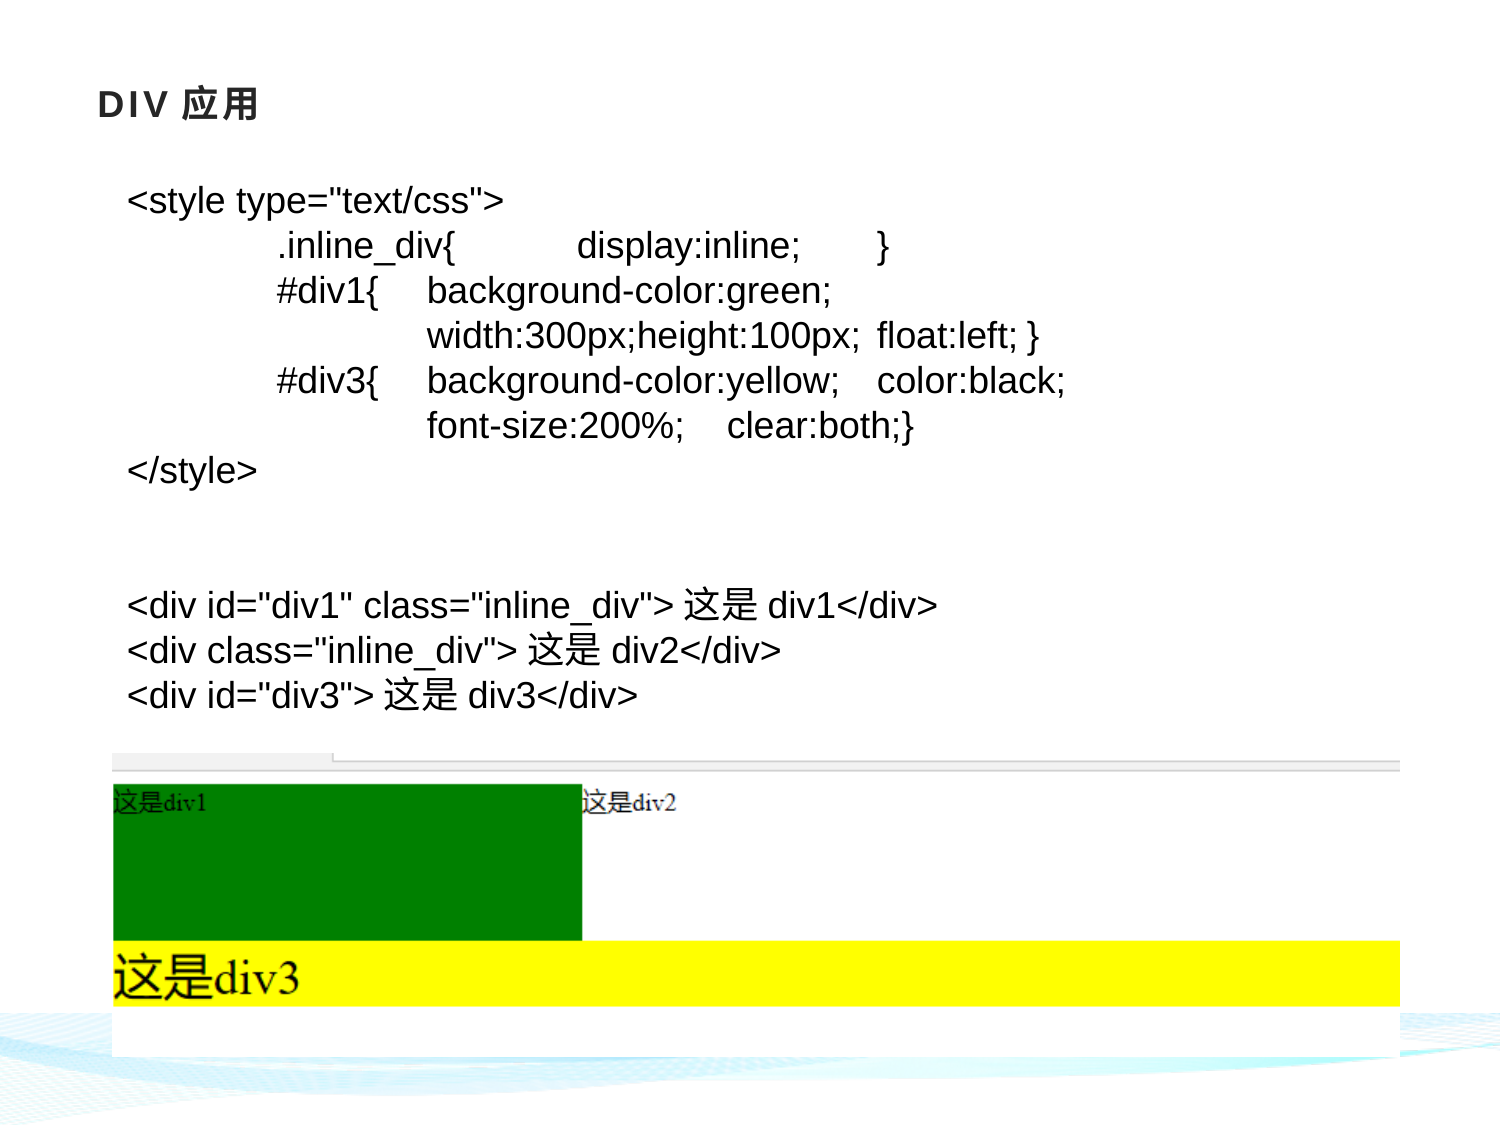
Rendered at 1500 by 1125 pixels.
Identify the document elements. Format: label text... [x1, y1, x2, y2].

text_box <style type="text/css"> .inline_div{ display:inline; } #div1{ background-color:green; width:300px;height:100px; float:left; } #div3{ background-color:yellow; color:black; font-size:200%; clear:both;} </style> <div id="div1" class="inline_div">这是div1</div> <div class="inline_div">这是div2</div> <div id="div3">这是div3</div> [112, 168, 1096, 724]
title DIV应用 [82, 72, 1418, 146]
picture [0, 753, 1500, 1125]
